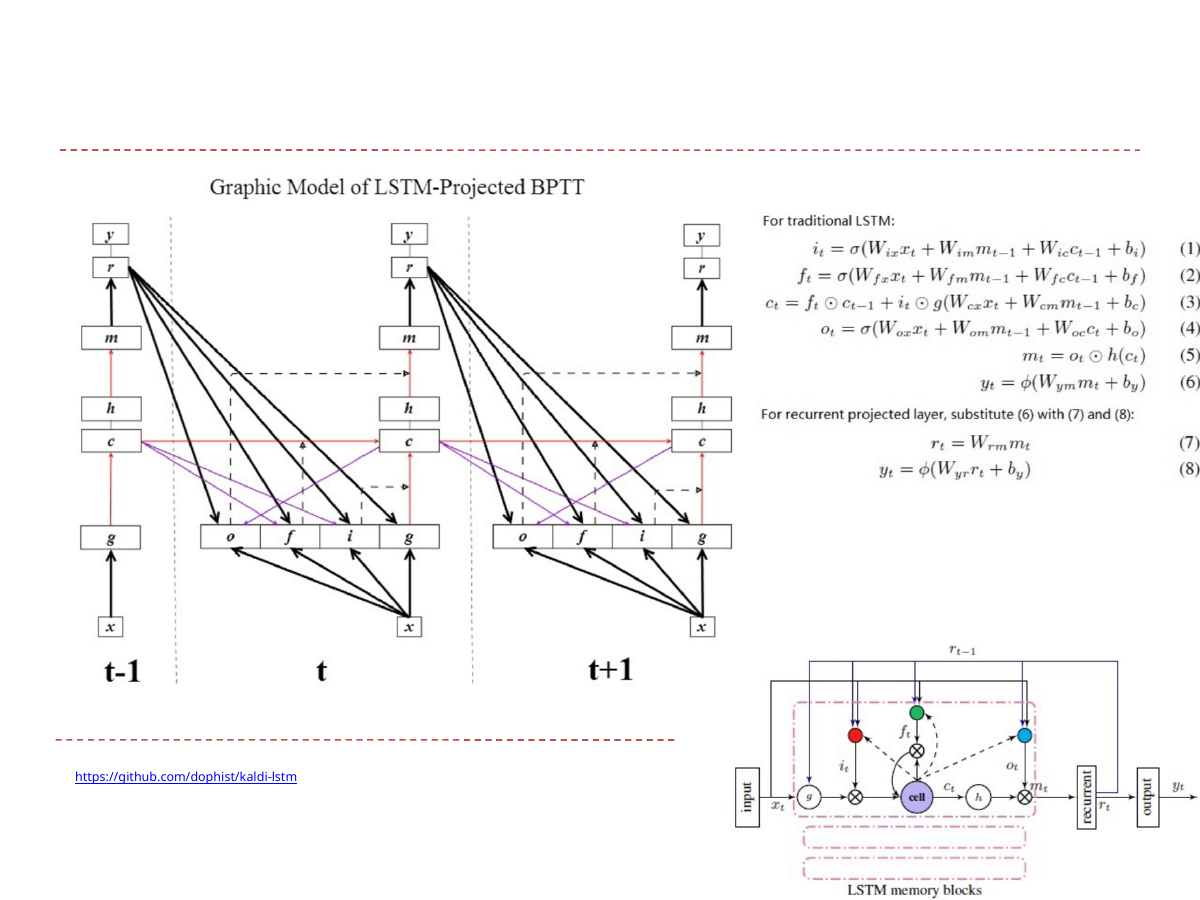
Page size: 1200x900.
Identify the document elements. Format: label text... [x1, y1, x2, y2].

picture [74, 174, 1200, 900]
picture [749, 212, 1200, 488]
list https://github.com/dophist/kaldi-lstm [62, 762, 672, 888]
